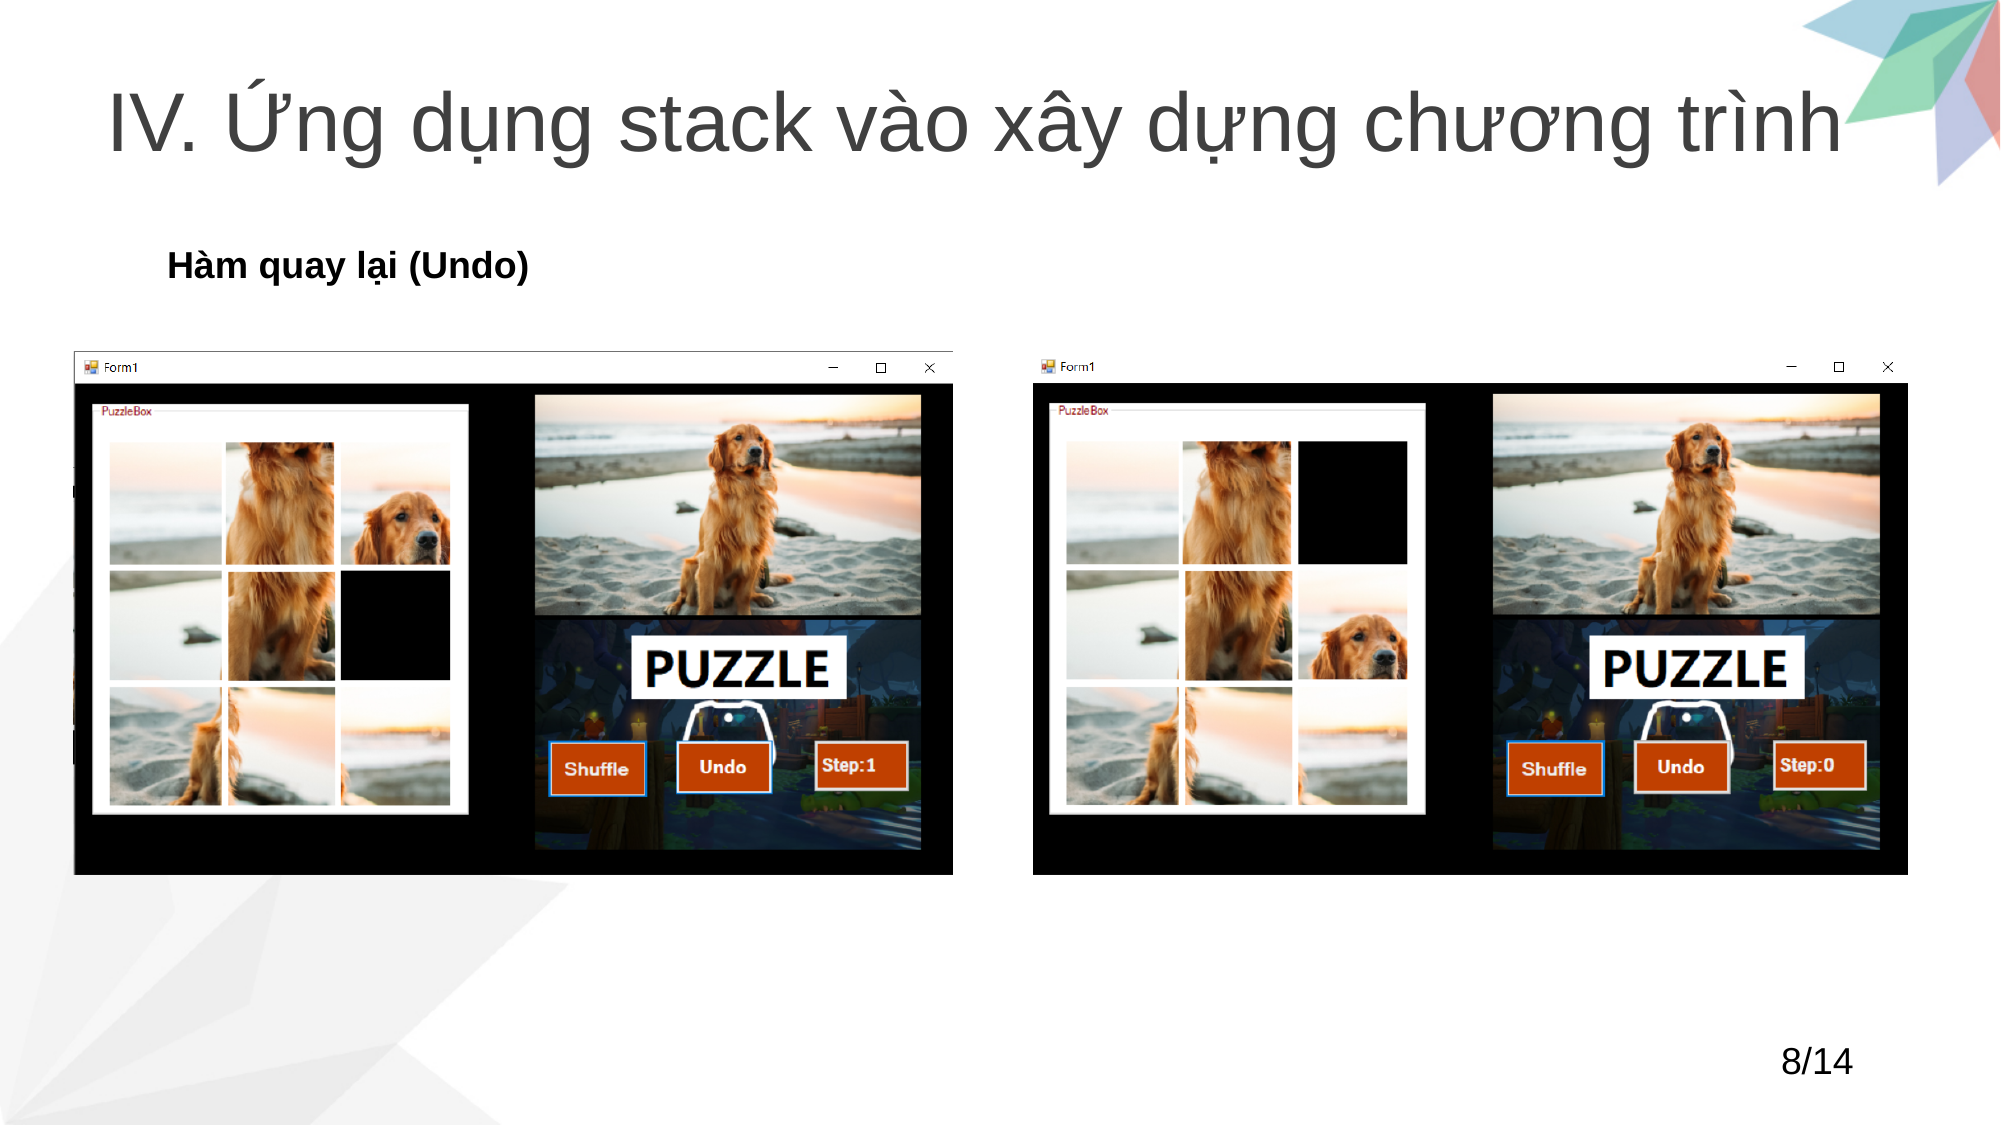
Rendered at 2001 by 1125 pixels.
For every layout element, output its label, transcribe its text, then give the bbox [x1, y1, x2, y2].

picture [0, 0, 2001, 1125]
list IV. Ứng dụng stack vào xây dựng chương trình [67, 55, 1908, 182]
text_box 8/14 [1766, 1029, 1869, 1090]
text_box Hàm quay lại (Undo) [152, 233, 545, 294]
